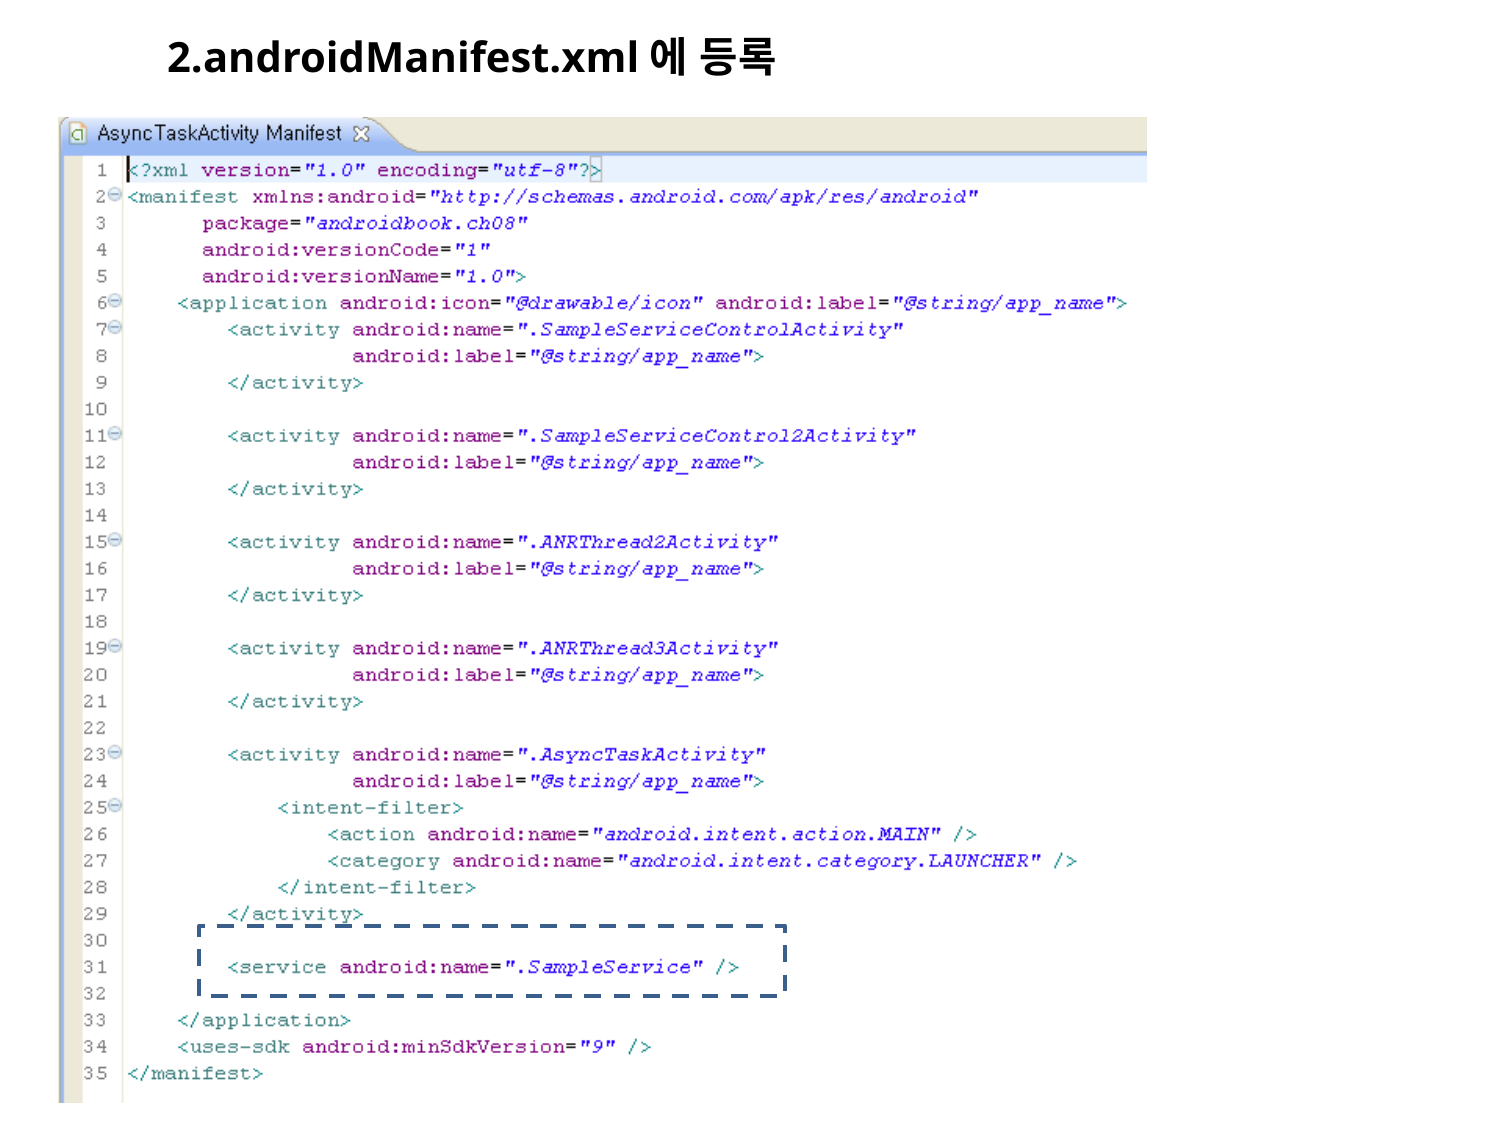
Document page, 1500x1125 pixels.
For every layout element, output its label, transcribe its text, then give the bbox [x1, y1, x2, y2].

text_box 2.androidManifest.xml에 등록 [152, 23, 1067, 89]
picture [58, 116, 1147, 1104]
